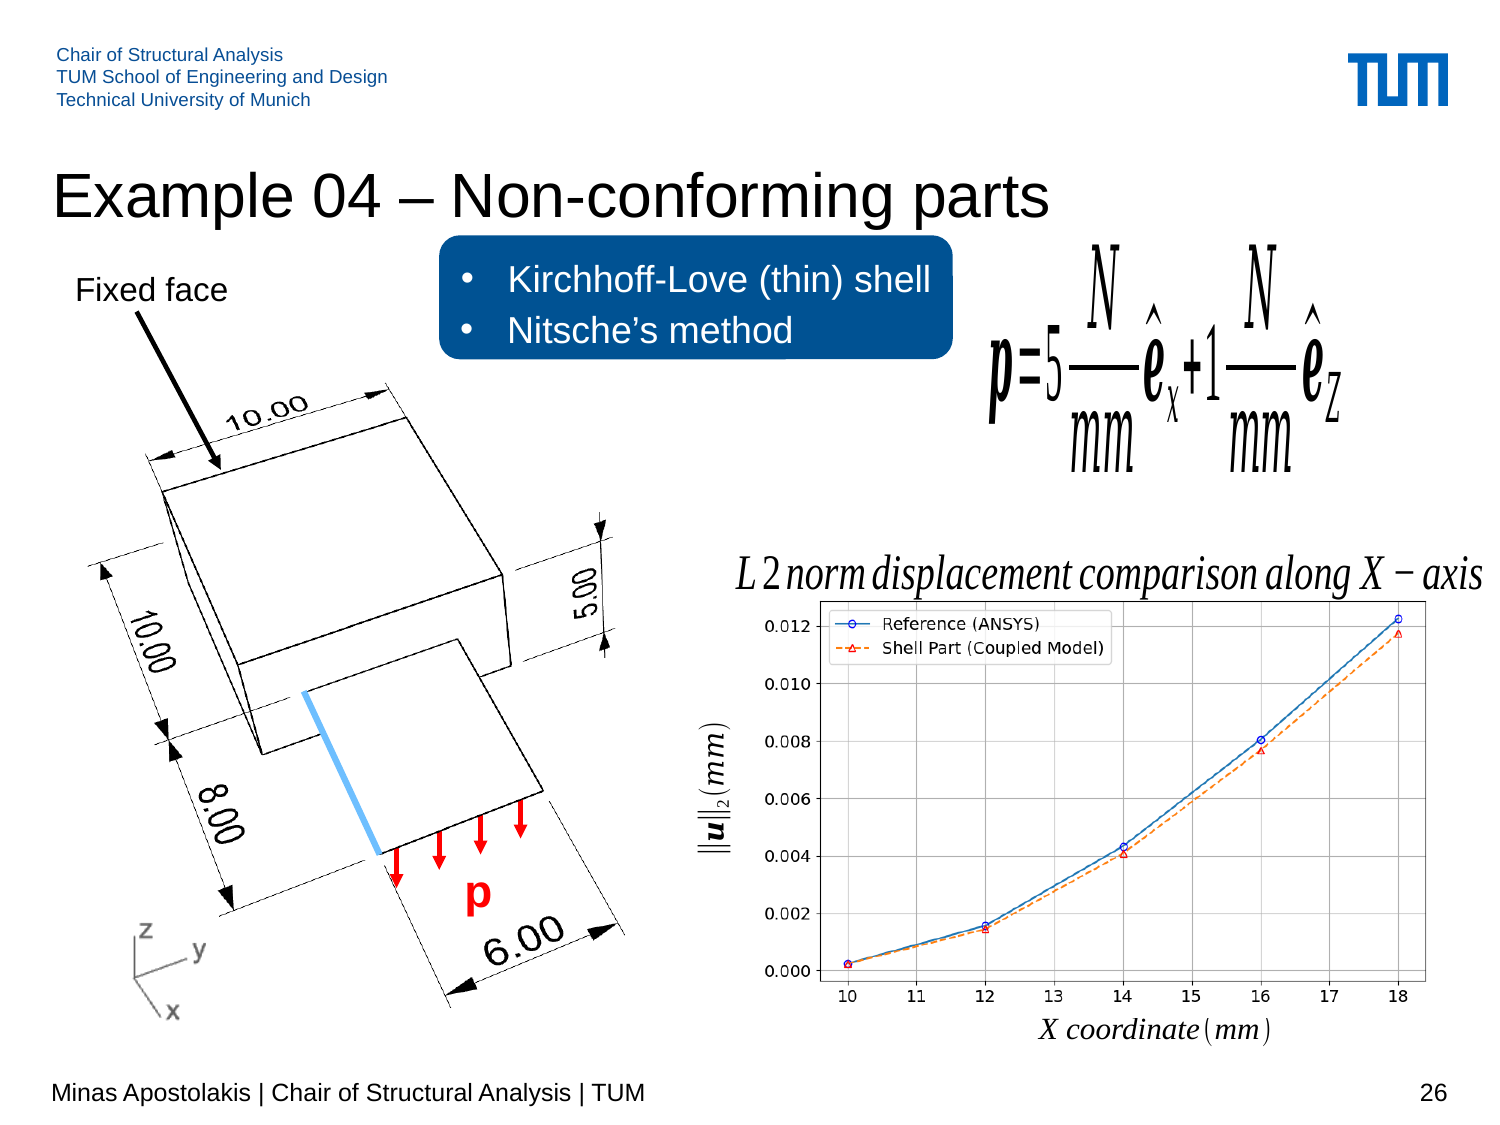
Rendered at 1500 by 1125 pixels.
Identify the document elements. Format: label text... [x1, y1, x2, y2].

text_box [303, 690, 380, 855]
text_box Fixed face [38, 252, 265, 324]
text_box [136, 311, 222, 471]
slide_number 26 [1111, 1061, 1448, 1122]
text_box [61, 374, 632, 1032]
text_box Kirchhoff-Love (thin) shell Nitsche’s method [437, 233, 955, 362]
picture [62, 869, 263, 1050]
footer Minas Apostolakis | Chair of Structural Analysis | TUM [51, 1061, 1111, 1122]
title Example 04 – Non-conforming parts [52, 162, 1449, 231]
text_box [695, 588, 1438, 1049]
